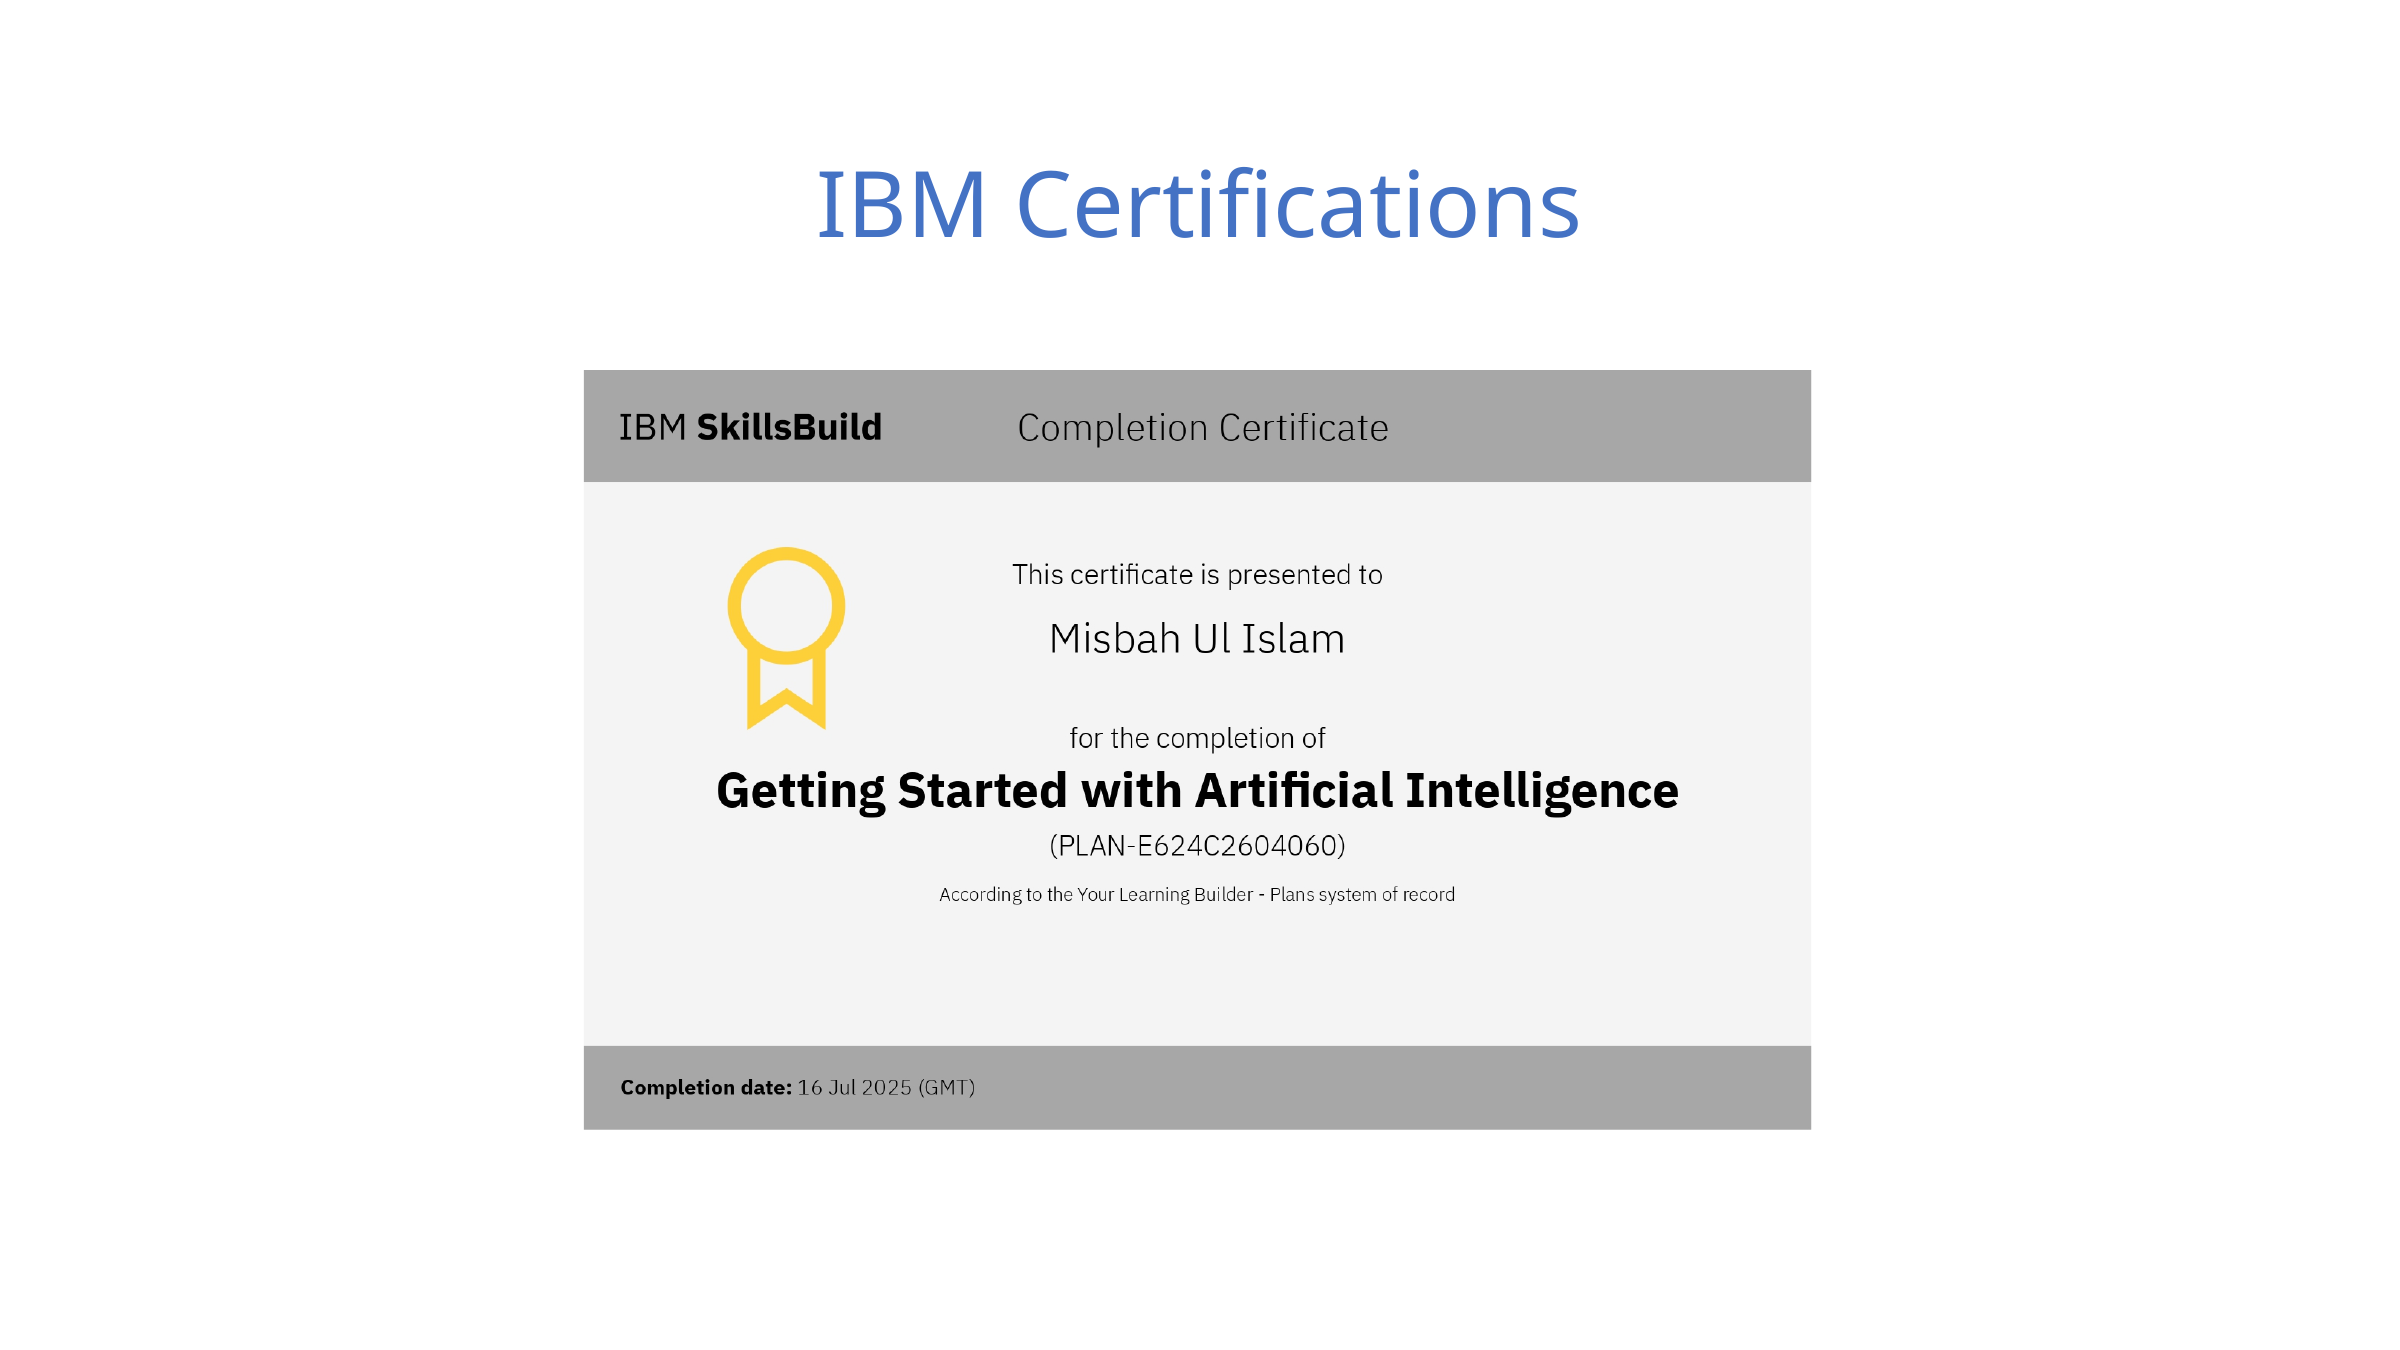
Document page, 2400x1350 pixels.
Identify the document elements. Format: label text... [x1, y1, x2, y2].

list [583, 370, 1816, 1130]
title IBM Certifications [114, 138, 2286, 243]
